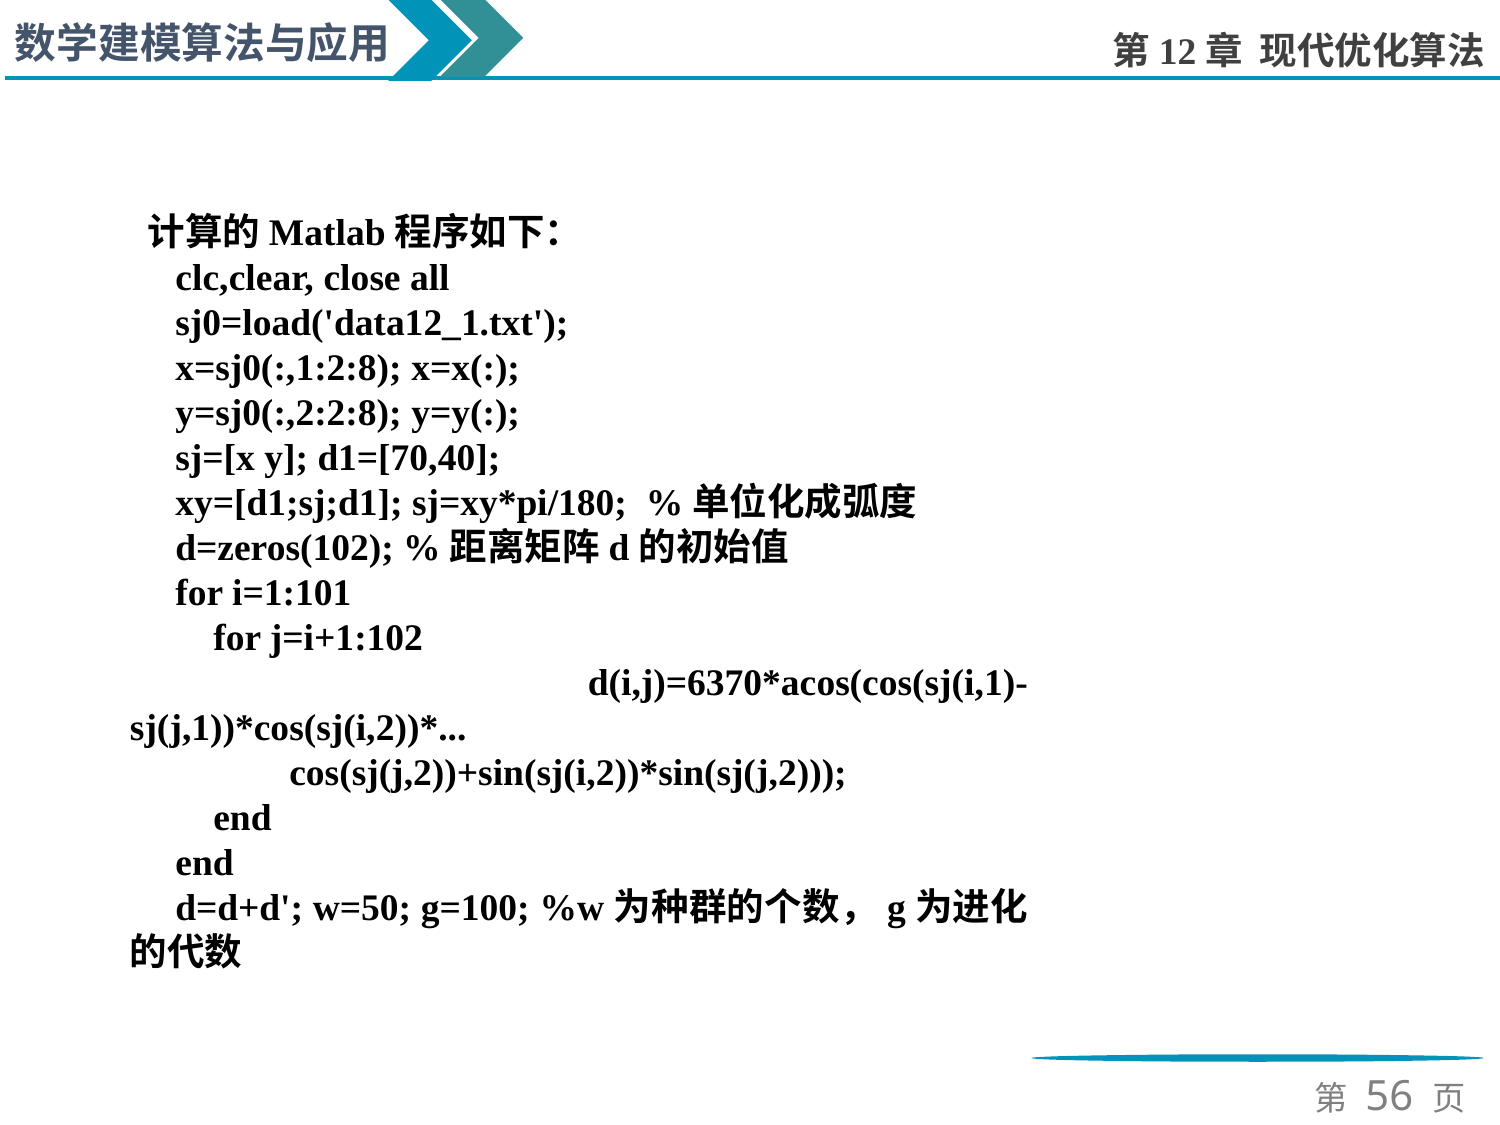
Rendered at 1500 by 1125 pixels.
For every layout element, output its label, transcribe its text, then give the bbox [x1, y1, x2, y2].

text_box 计算的Matlab程序如下： clc,clear, close all sj0=load('data12_1.txt'); x=sj0(:,1:2:8); x=x(:); y=sj0(:,2:2:8); y=y(:); sj=[x y]; d1=[70,40]; xy=[d1;sj;d1]; sj=xy*pi/180; %单位化成弧度 d=zeros(102); %距离矩阵d的初始值 for i=1:101 for j=i+1:102 d(i,j)=6370*acos(cos(sj(i,1)-sj(j,1))*cos(sj(i,2))*... cos(sj(j,2))+sin(sj(i,2))*sin(sj(j,2))); end end d=d+d'; w=50; g=100; %w为种群的个数，g为进化的代数 [115, 200, 1043, 980]
